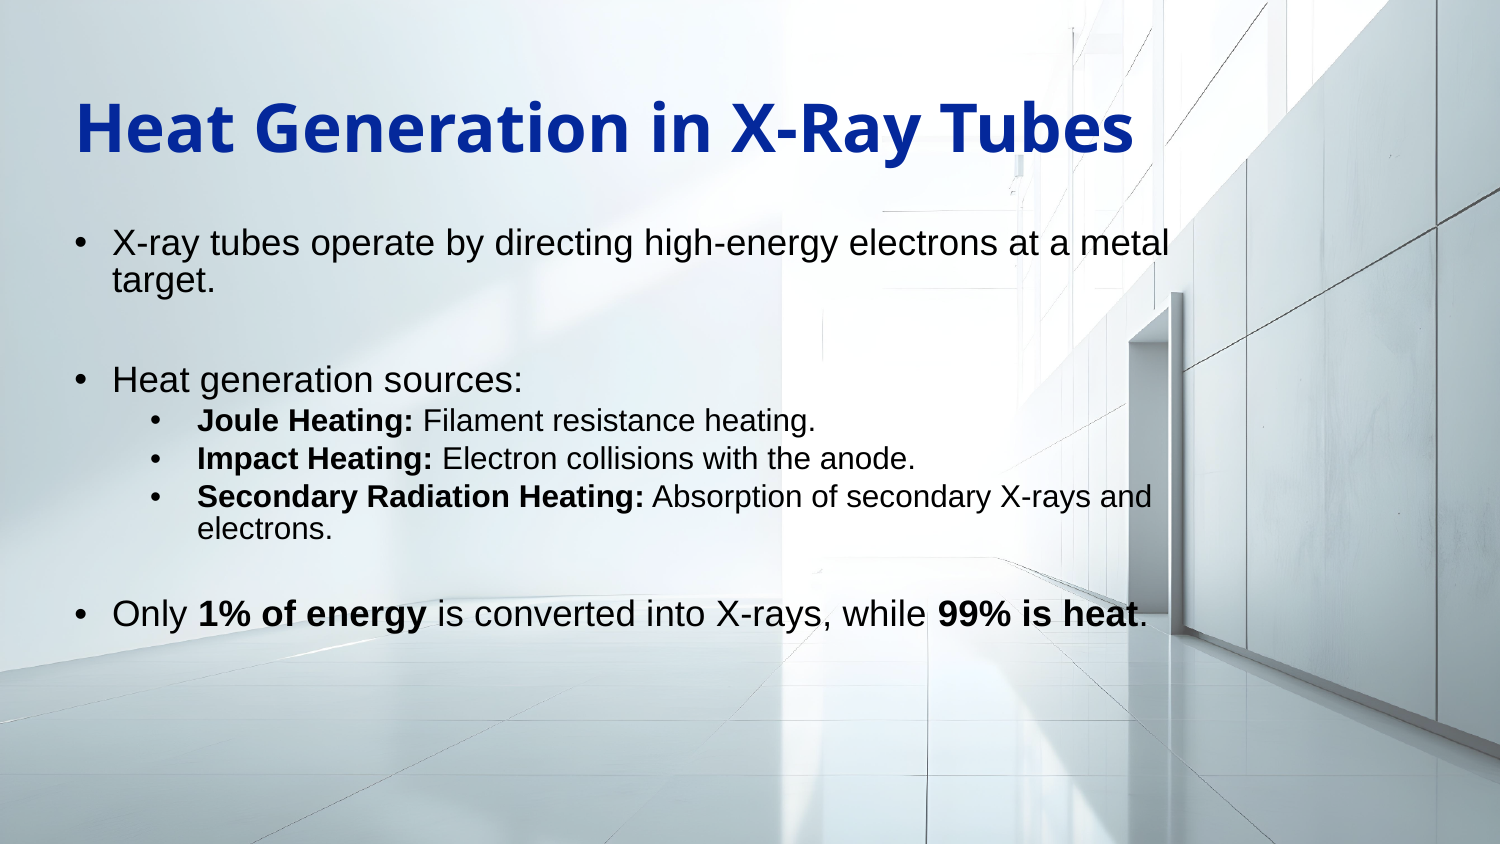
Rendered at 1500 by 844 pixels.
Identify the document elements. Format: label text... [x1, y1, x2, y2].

subtitle X-ray tubes operate by directing high-energy electrons at a metal target. Heat generation sources: Joule Heating: Filament resistance heating. Impact Heating: Electron collisions with the anode. Secondary Radiation Heating: Absorption of secondary X-rays and electrons. Only 1% of energy is converted into X-rays, while 99% is heat. [59, 210, 1190, 659]
title Heat Generation in X-Ray Tubes [59, 64, 1339, 188]
